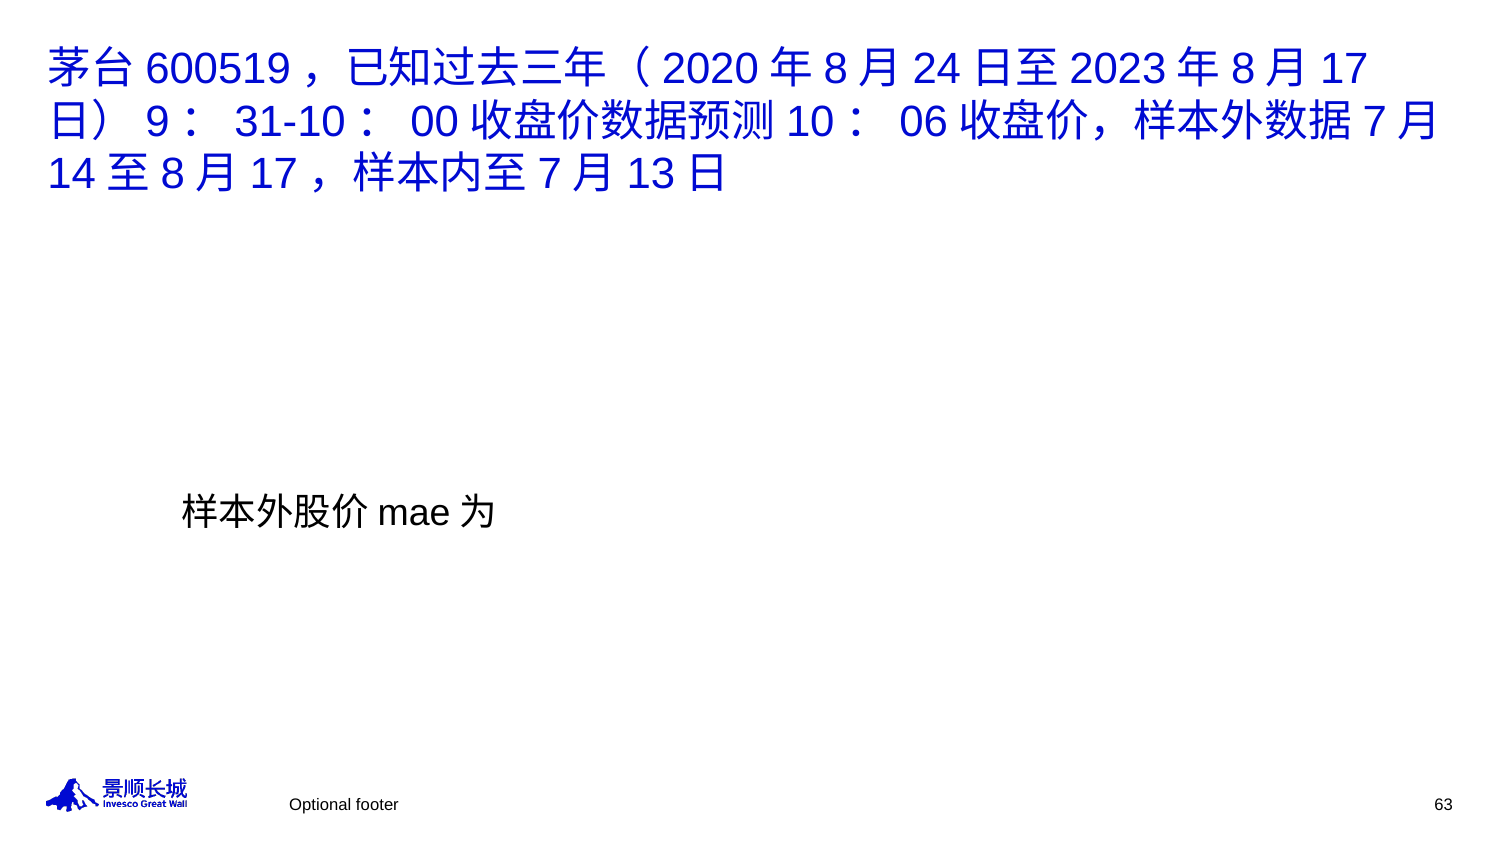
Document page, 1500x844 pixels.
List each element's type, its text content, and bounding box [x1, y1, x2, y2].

text_box 样本外股价mae为 [181, 487, 1020, 533]
picture [46, 778, 187, 812]
footer Optional footer [289, 792, 1258, 815]
title 茅台600519，已知过去三年（2020年8月24日至2023年8月17日）9：31-10：00收盘价数据预测10：06收盘价，样本外数据7月14至8月17，样本内至7月13日 [47, 39, 1454, 148]
slide_number 63 [1394, 792, 1453, 815]
